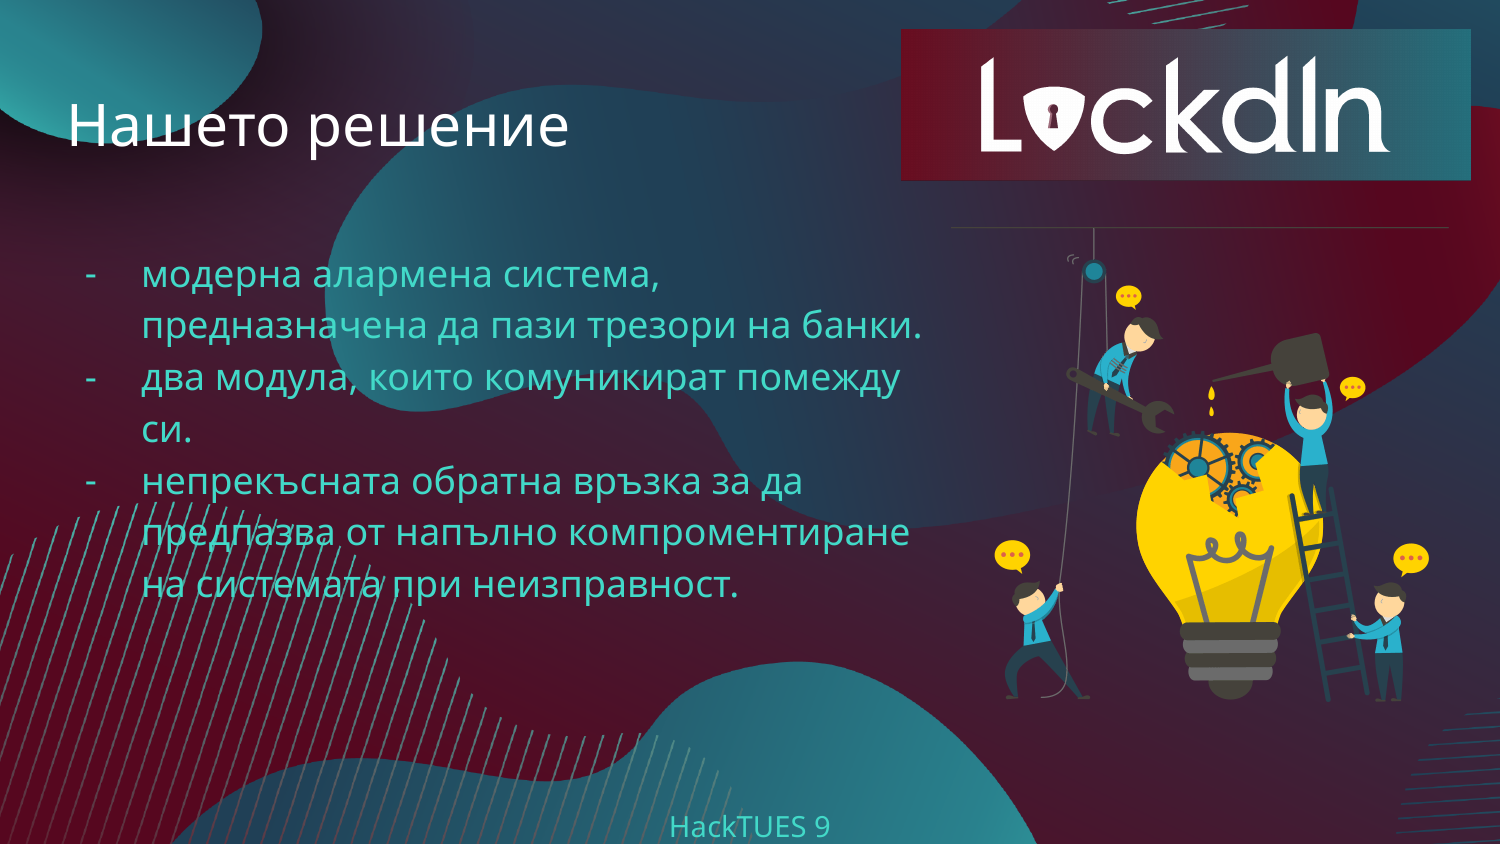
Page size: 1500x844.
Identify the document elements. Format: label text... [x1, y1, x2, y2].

title Нашето решение [51, 72, 896, 167]
picture [0, 0, 1500, 844]
list модерна алармена система, предназначена да пази трезори на банки. два модула, които комуникират помежду си. непрекъсната обратна връзка за да предпазва от напълно компроментиране на системата при неизправност. [51, 227, 951, 750]
